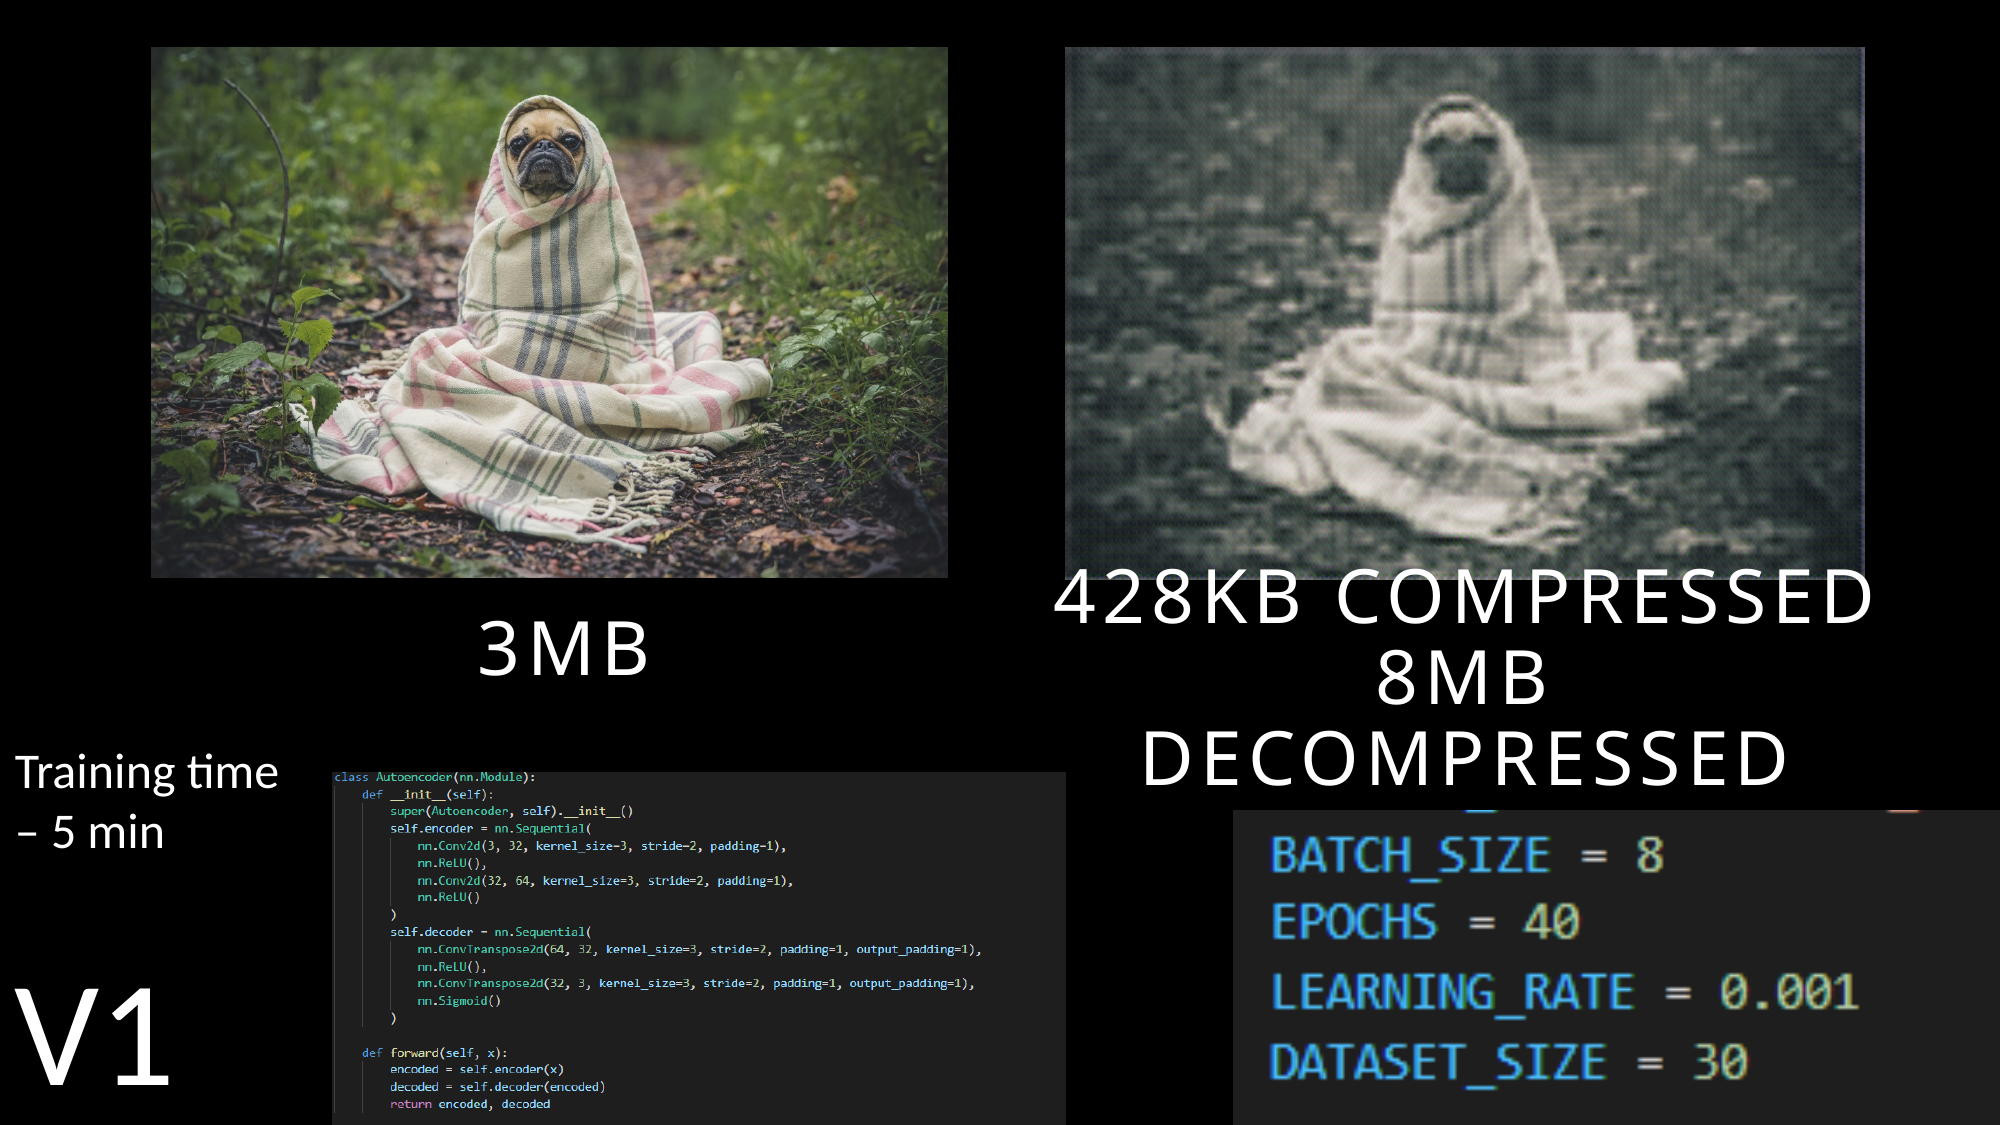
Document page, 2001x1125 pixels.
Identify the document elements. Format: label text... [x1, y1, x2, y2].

picture [151, 46, 948, 579]
text_box 428KB compressed 8mb decompressed [1024, 628, 1906, 732]
picture [1065, 46, 1865, 581]
picture [1232, 809, 2000, 1125]
picture [331, 771, 1067, 1125]
title 3mb [369, 600, 760, 703]
text_box Training time – 5 min [0, 731, 308, 867]
text_box V1 [0, 928, 204, 1123]
